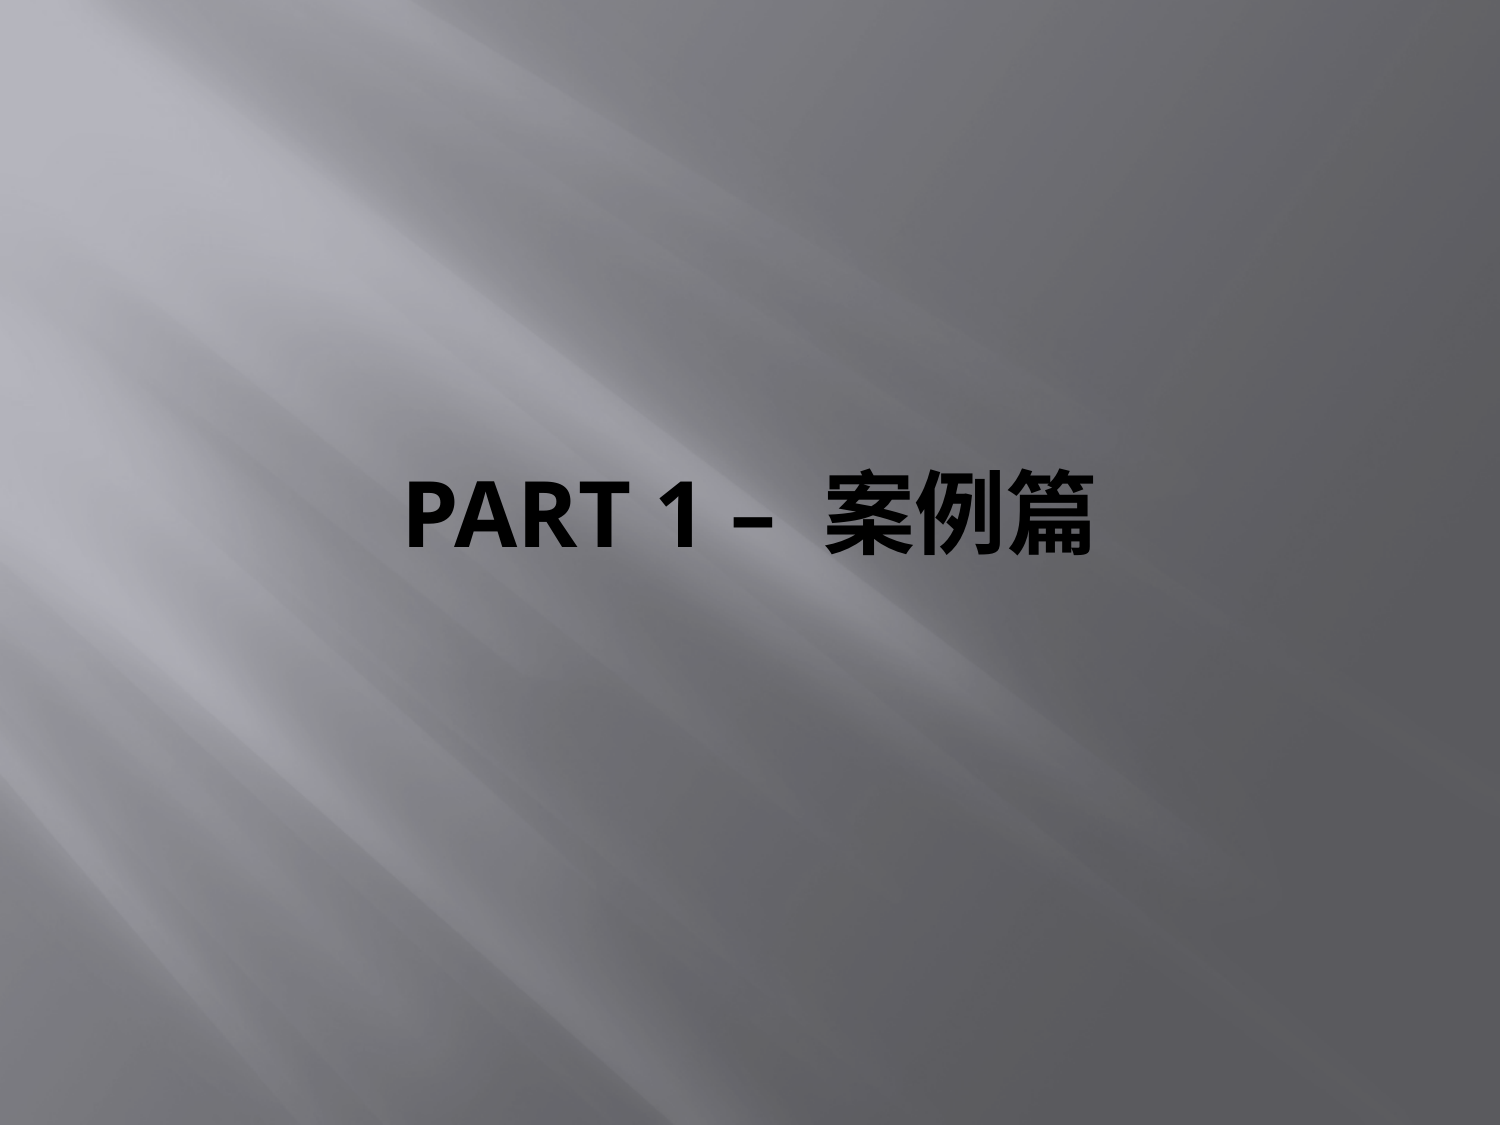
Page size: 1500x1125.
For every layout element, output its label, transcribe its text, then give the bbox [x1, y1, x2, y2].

title PART 1 – 案例篇 [75, 45, 1425, 976]
